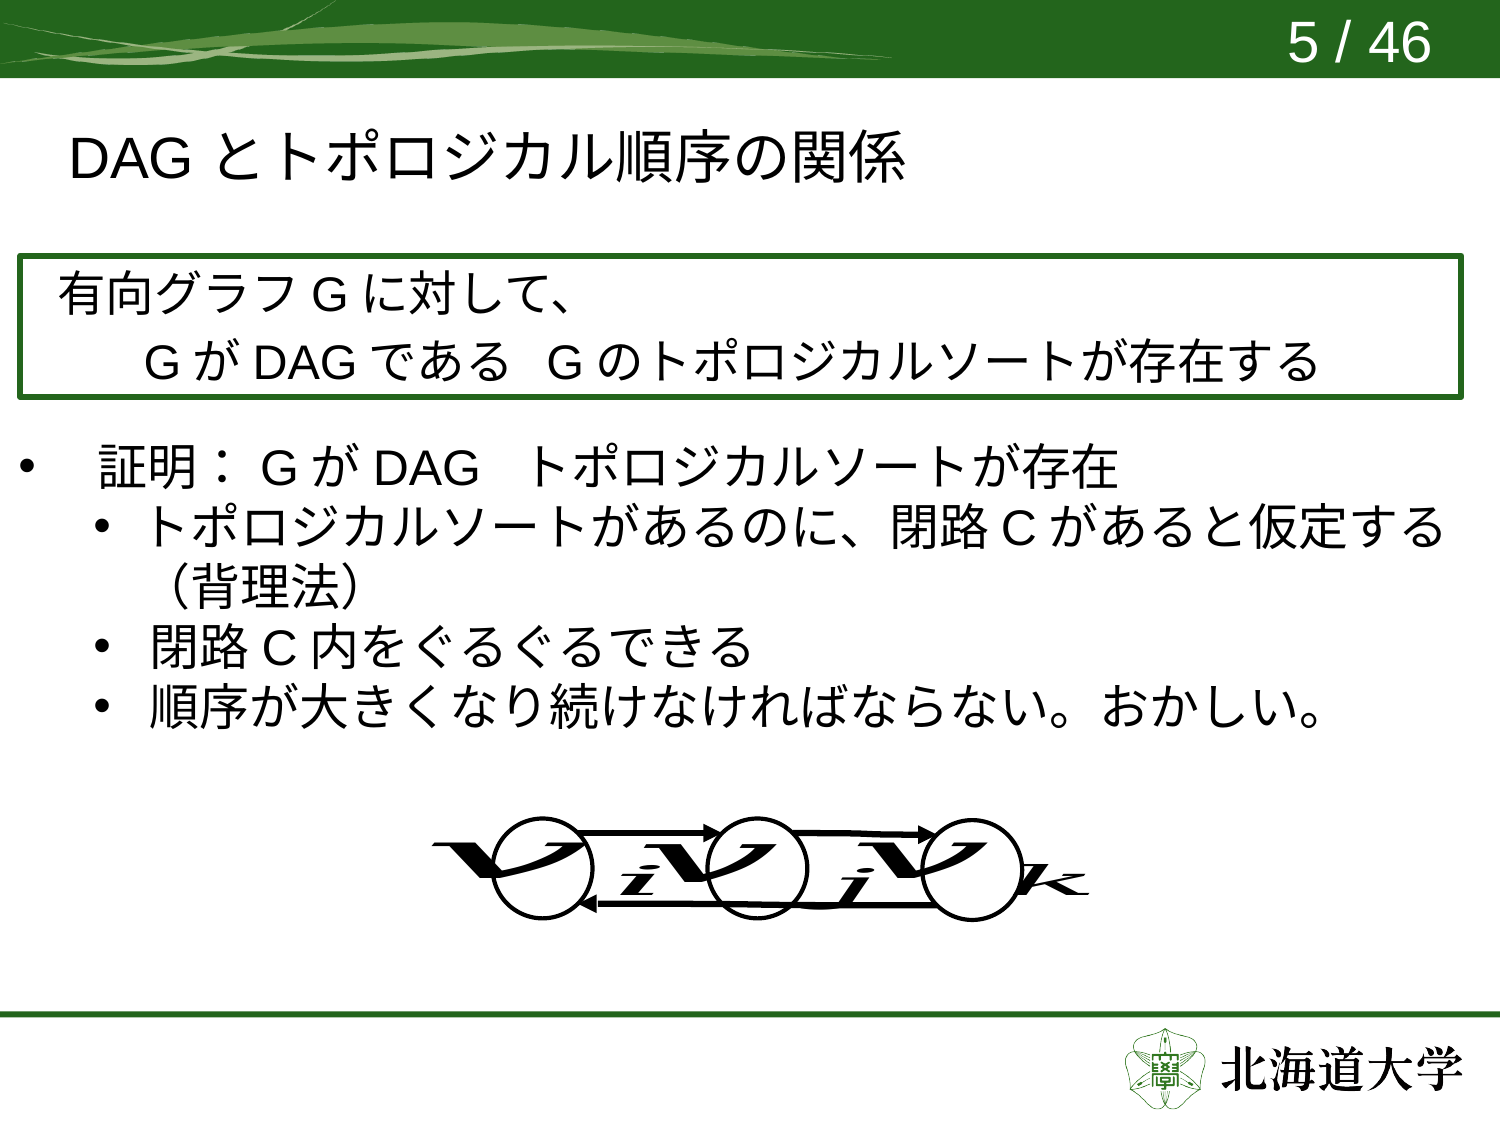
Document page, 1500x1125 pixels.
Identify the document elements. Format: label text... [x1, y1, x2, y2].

title DAGとトポロジカル順序の関係 [53, 113, 1447, 198]
slide_number 5 / 46 [1272, 0, 1500, 76]
text_box [706, 865, 751, 901]
text_box [705, 816, 751, 873]
text_box [764, 908, 790, 921]
picture [1116, 1018, 1471, 1122]
text_box [764, 816, 810, 901]
text_box [723, 908, 751, 921]
text_box [491, 816, 595, 921]
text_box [649, 760, 653, 906]
picture [0, 0, 892, 65]
text_box [920, 818, 1025, 923]
